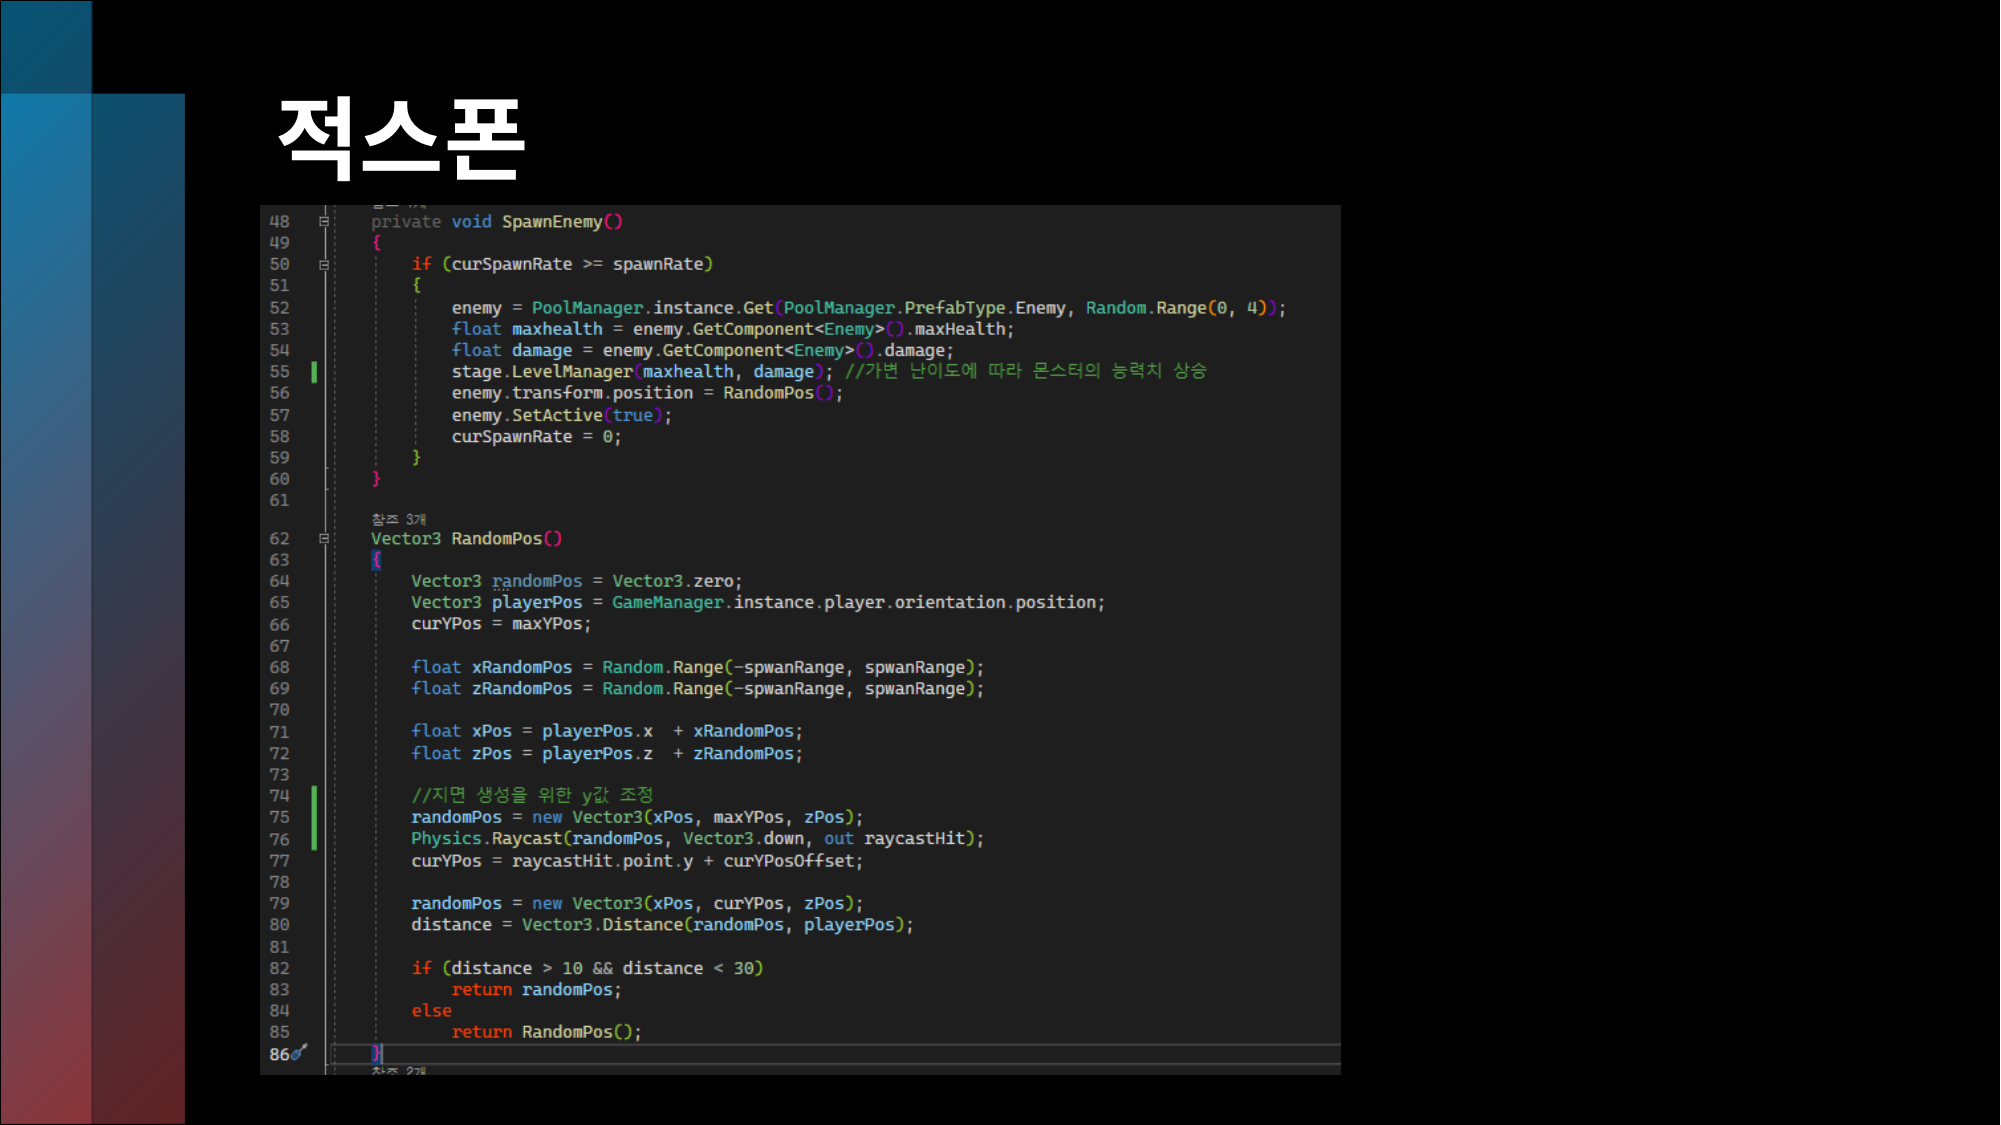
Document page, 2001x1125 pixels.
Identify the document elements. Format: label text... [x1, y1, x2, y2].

title 적스폰 [260, 74, 1817, 206]
picture [260, 205, 1341, 1076]
